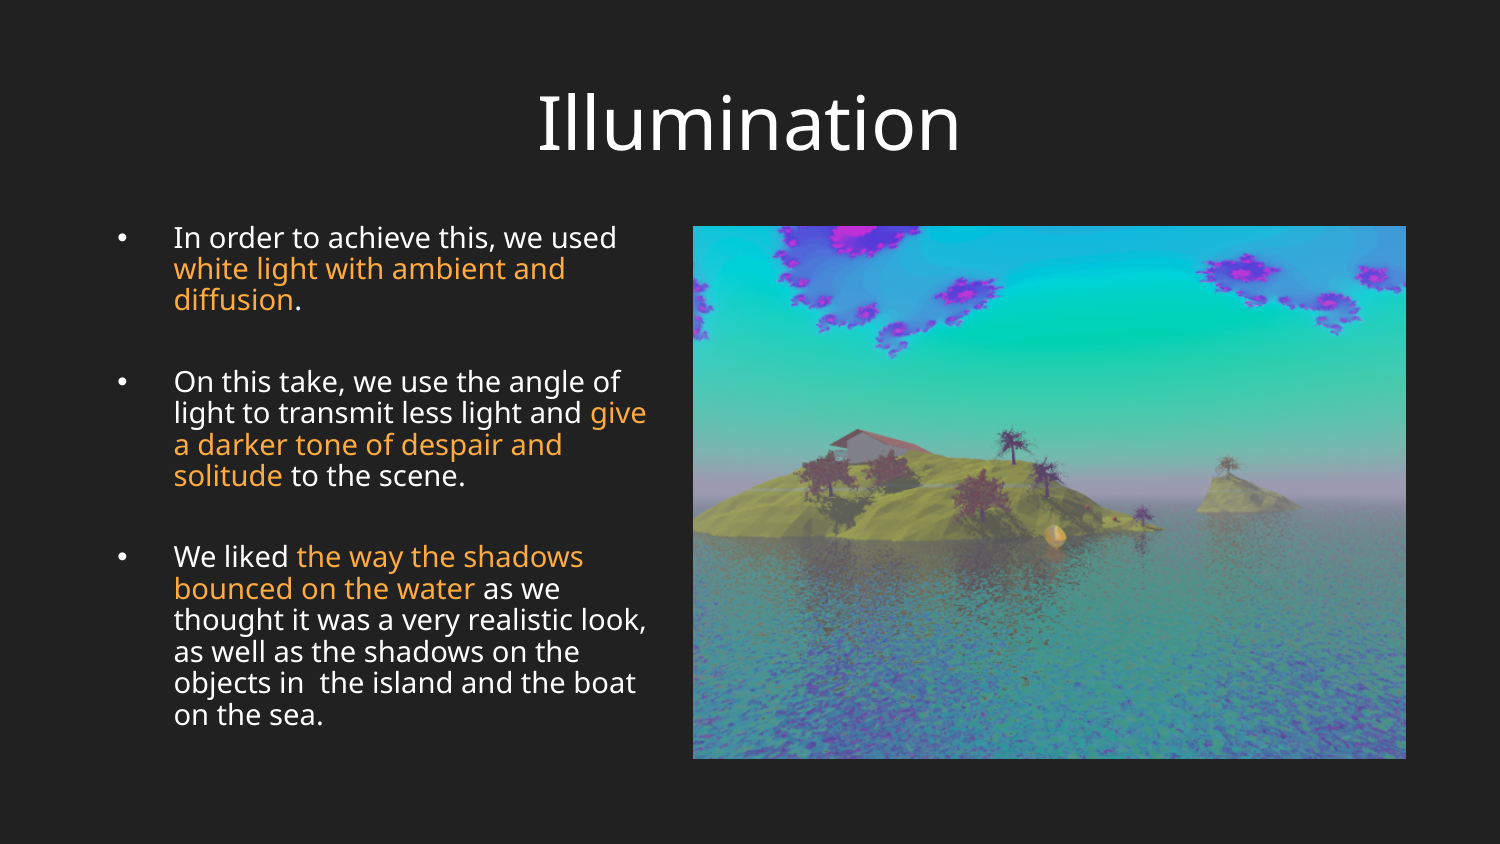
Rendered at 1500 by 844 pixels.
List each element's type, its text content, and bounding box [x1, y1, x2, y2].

list In order to achieve this, we used white light with ambient and diffusion. On this take, we use the angle of light to transmit less light and give a darker tone of despair and solitude to the scene. We liked the way the shadows bounced on the water as we thought it was a very realistic look, as well as the shadows on the objects in the island and the boat on the sea. [0, 207, 682, 744]
title Illumination [103, 44, 1397, 208]
picture [693, 225, 1406, 759]
